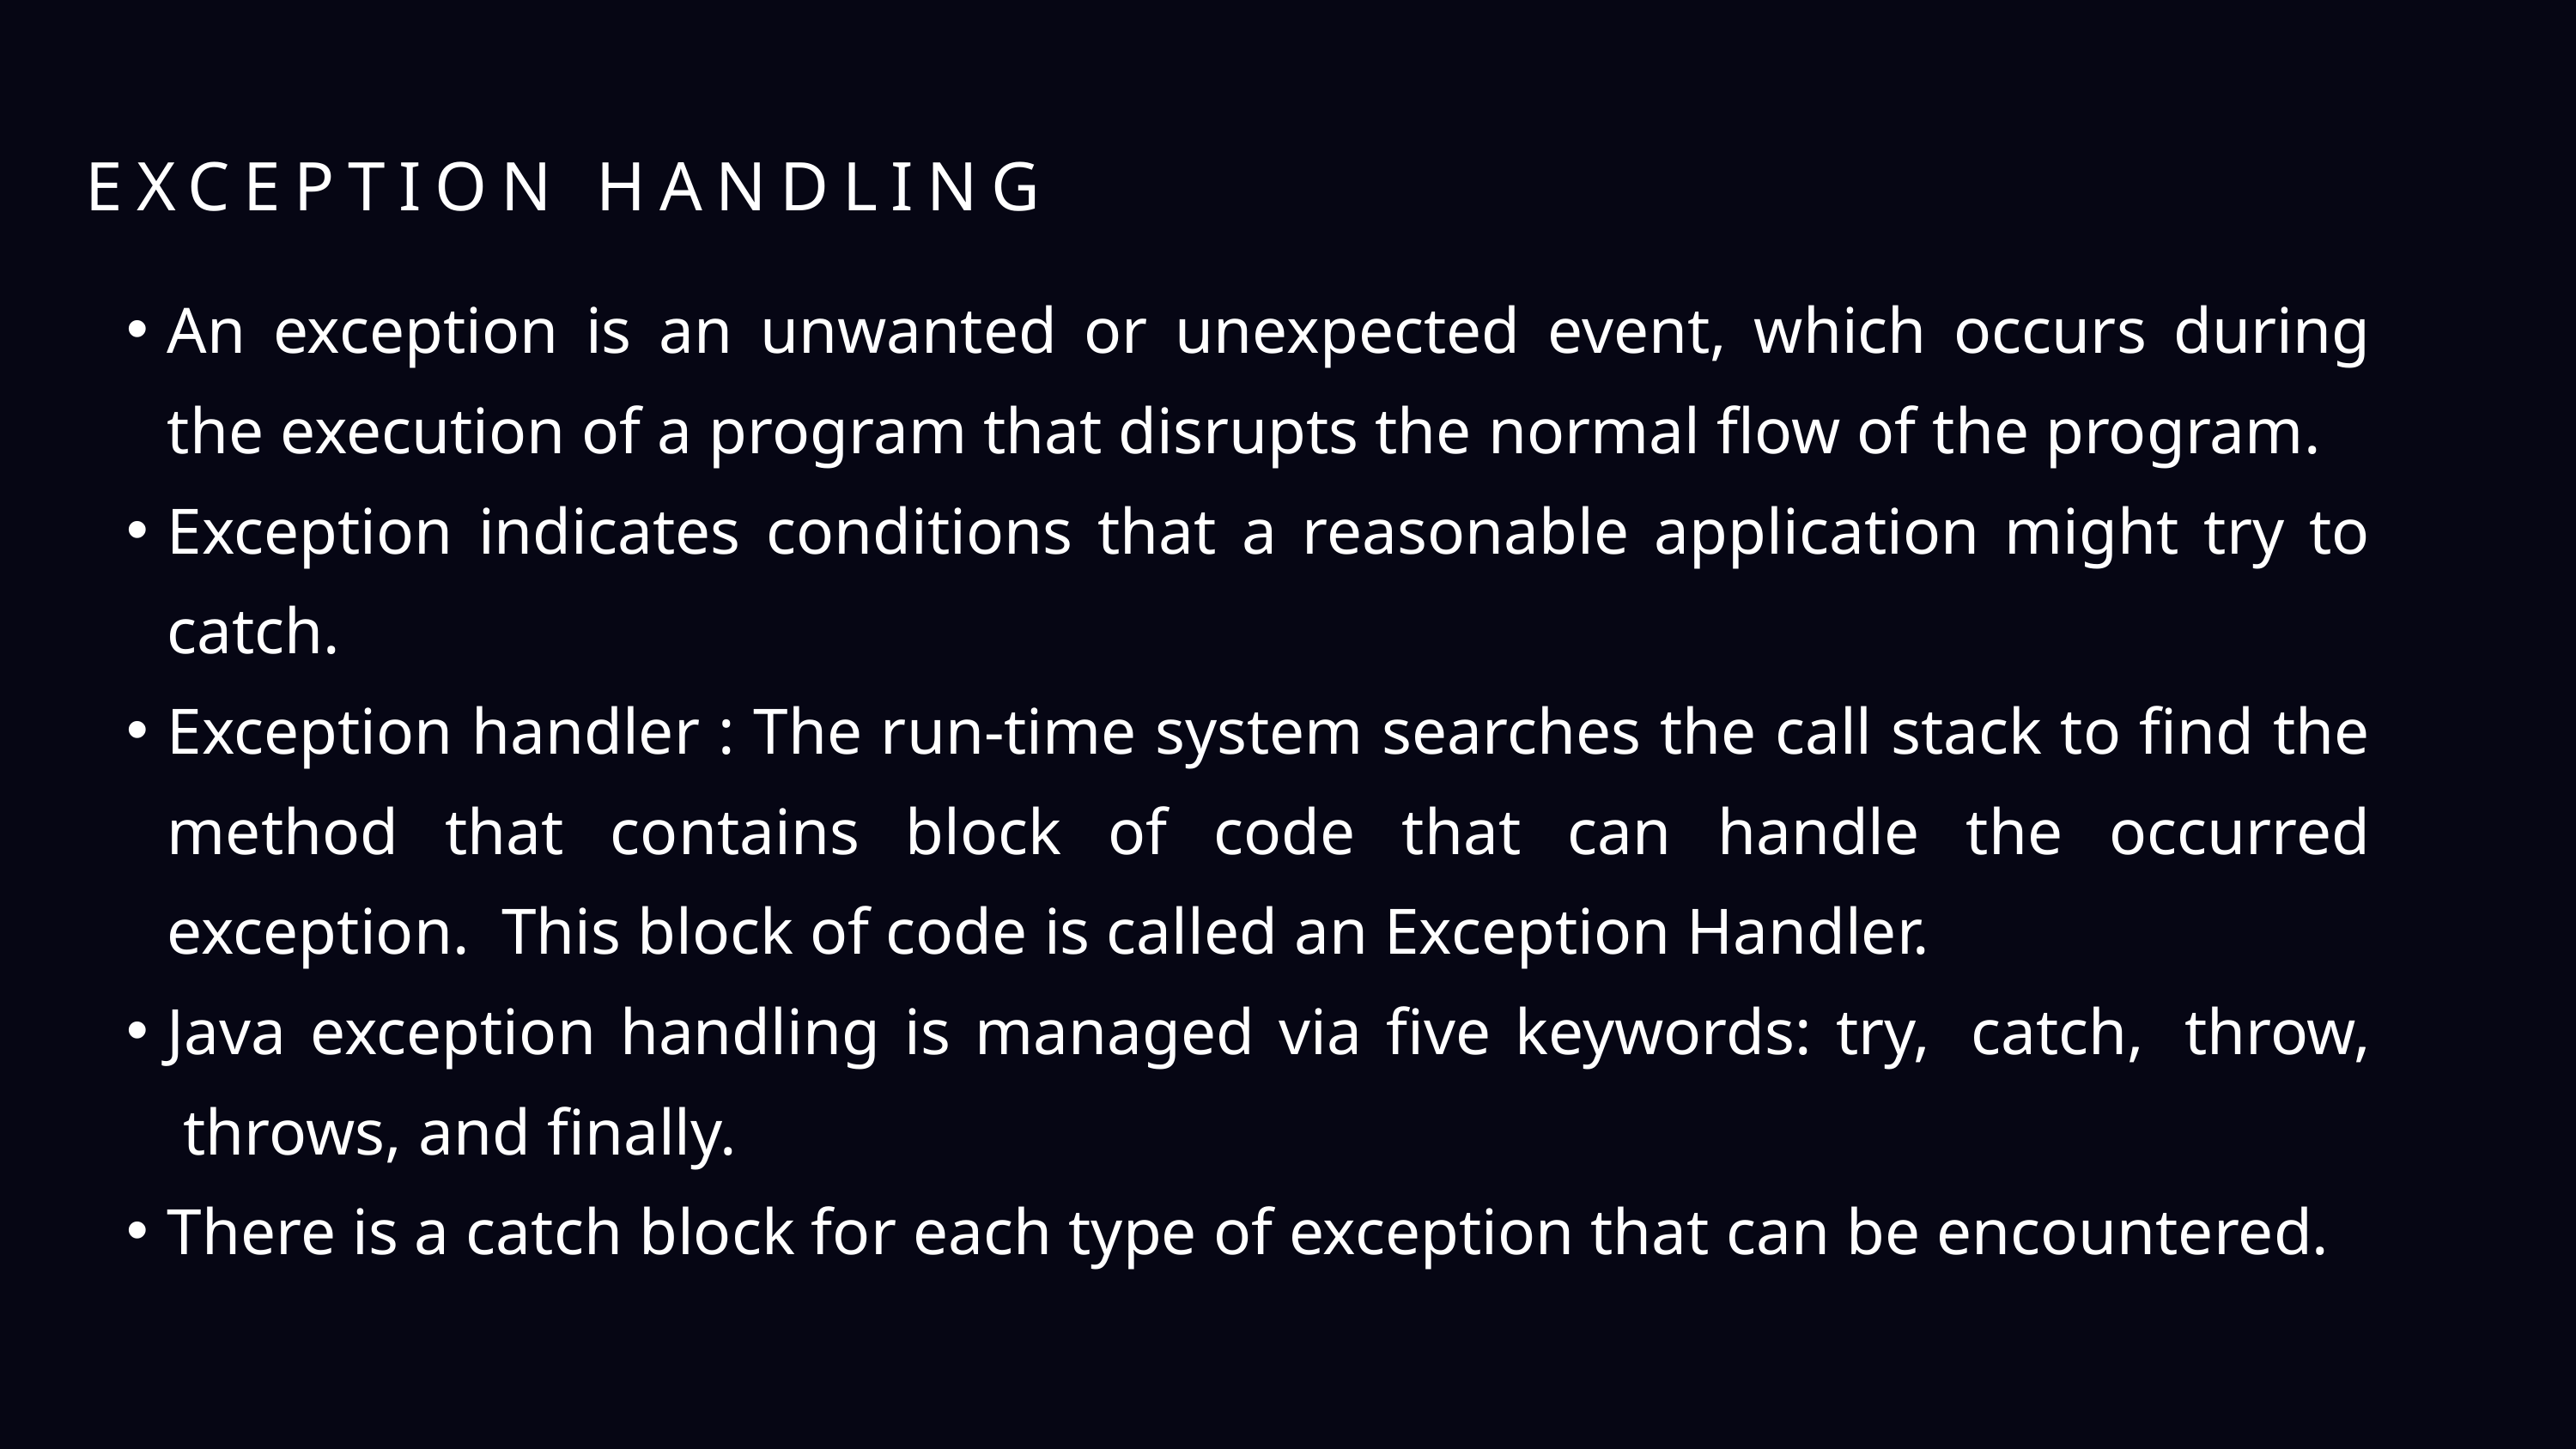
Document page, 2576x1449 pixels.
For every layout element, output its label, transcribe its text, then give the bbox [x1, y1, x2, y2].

text_box EXCEPTION HANDLING [85, 143, 2030, 224]
text_box An exception is an unwanted or unexpected event, which occurs during the execution of a program that disrupts the normal flow of the program. Exception indicates conditions that a reasonable application might try to catch. Exception handler : The run-time system searches the call stack to find the method that contains block of code that can handle the occurred exception. This block of code is called an Exception Handler. Java exception handling is managed via five keywords: try, catch, throw, throws, and finally. There is a catch block for each type of exception that can be encountered. [85, 265, 2372, 1268]
